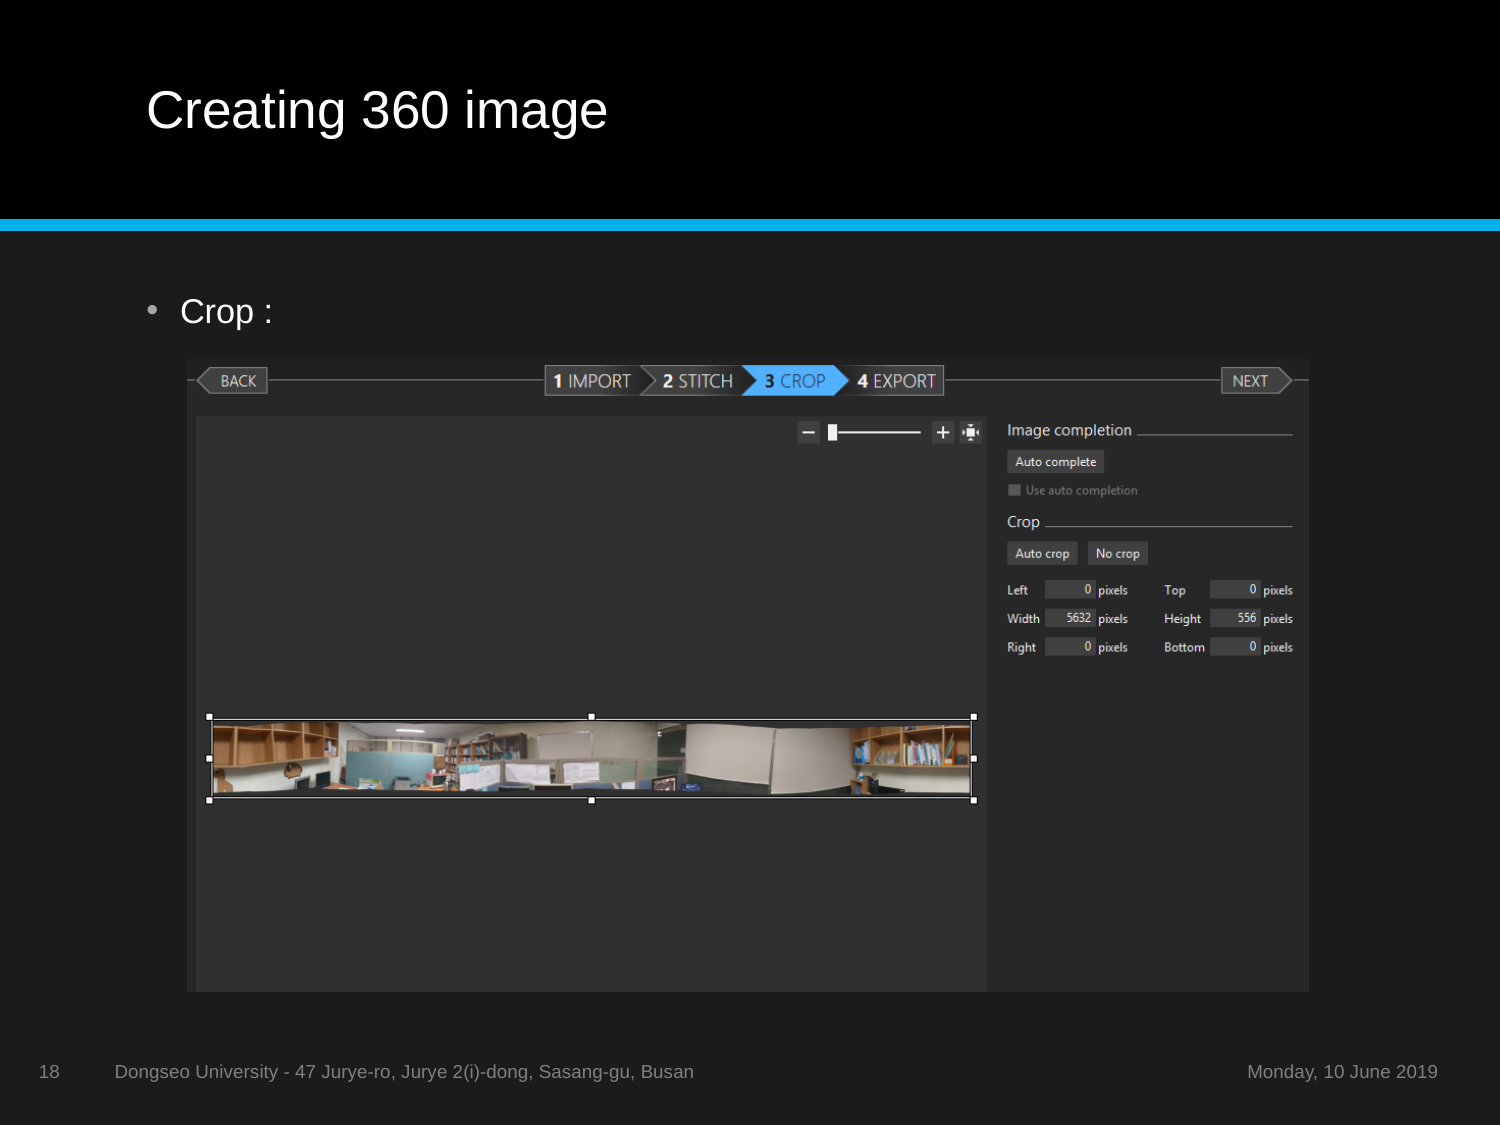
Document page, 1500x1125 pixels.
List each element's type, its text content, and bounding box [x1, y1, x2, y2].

footer Dongseo University - 47 Jurye-ro, Jurye 2(i)-dong, Sasang-gu, Busan [99, 1048, 1101, 1094]
slide_number 18 [10, 1048, 75, 1094]
title Creating 360 image [131, 20, 1369, 201]
picture [187, 359, 1309, 992]
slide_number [1167, 1048, 1454, 1094]
list Crop : [131, 281, 1369, 1013]
